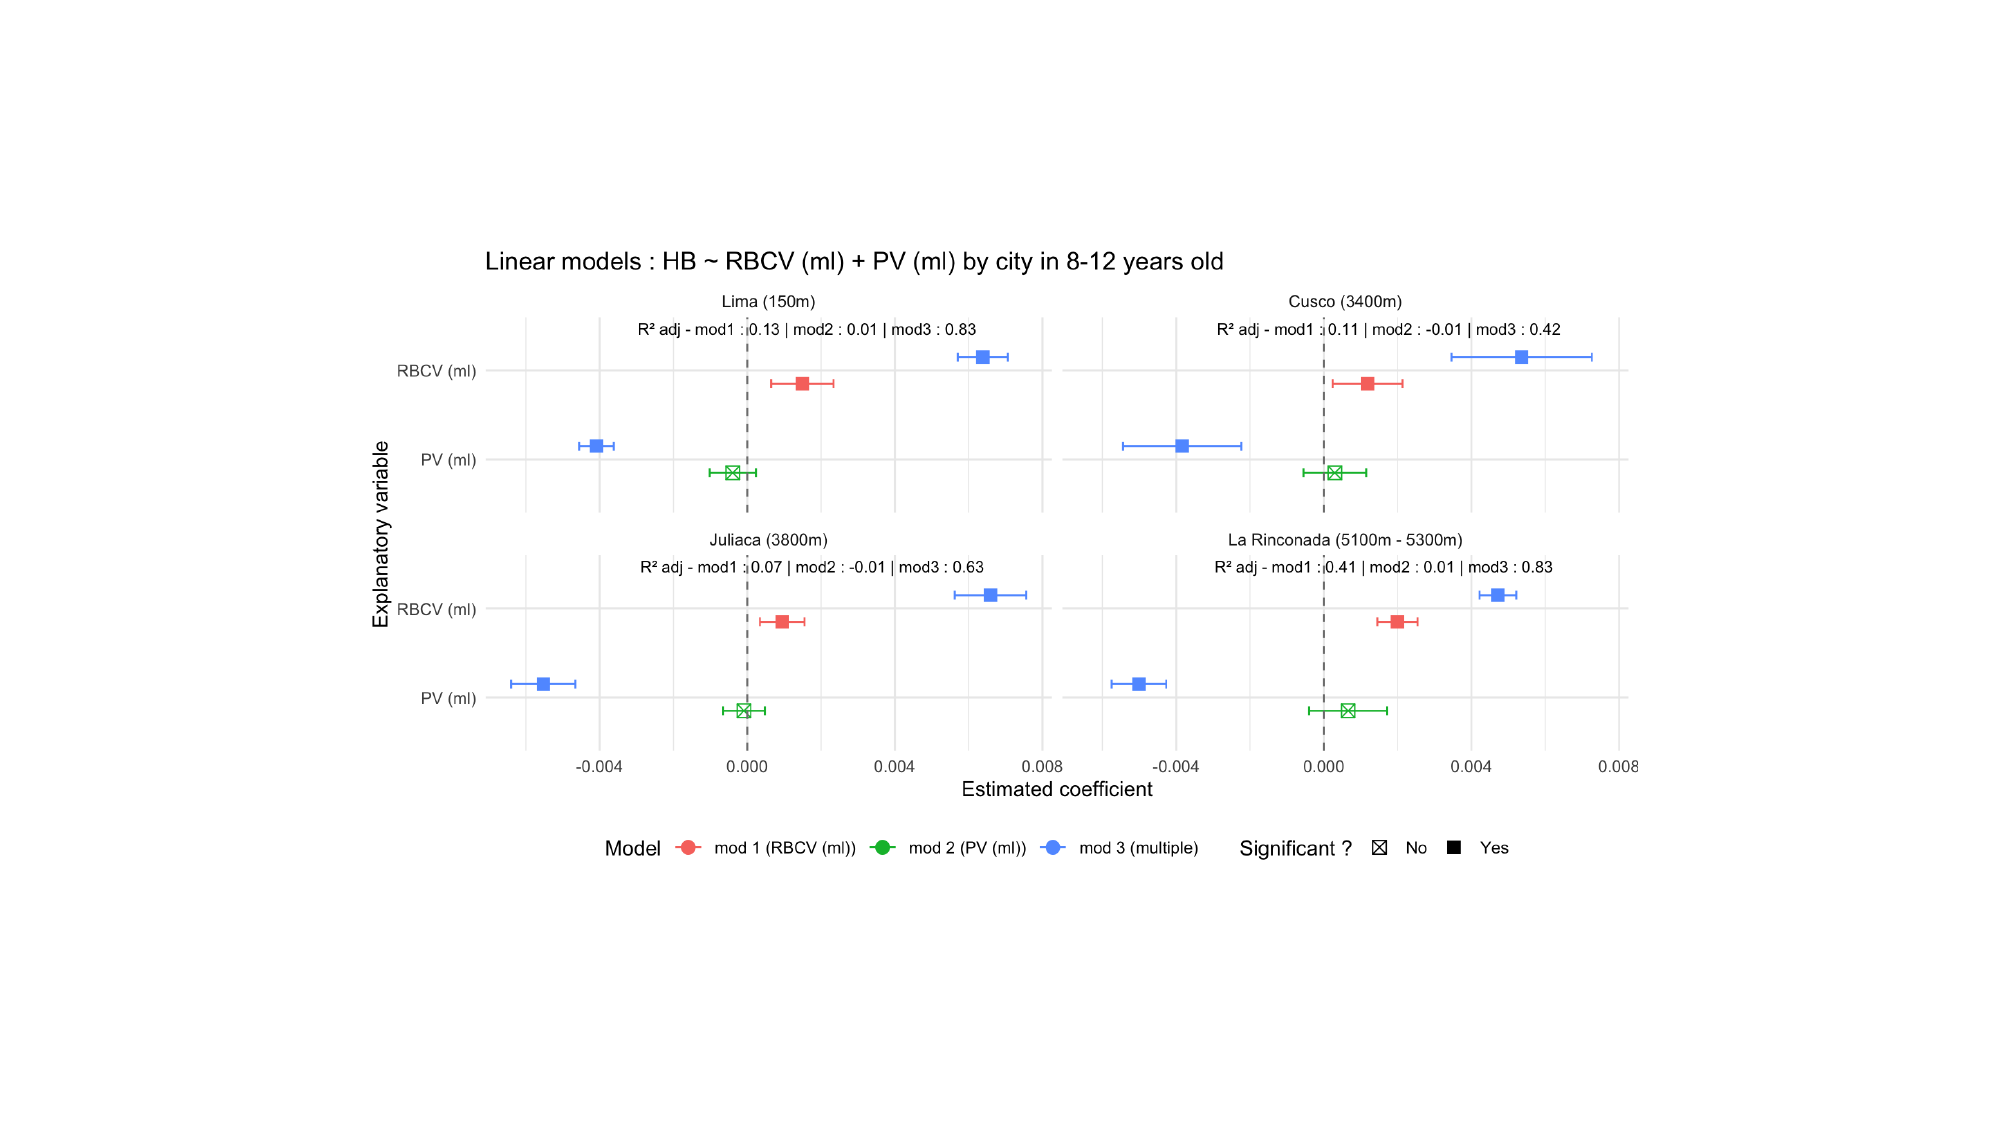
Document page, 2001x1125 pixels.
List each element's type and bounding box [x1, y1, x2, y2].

picture [361, 240, 1638, 884]
